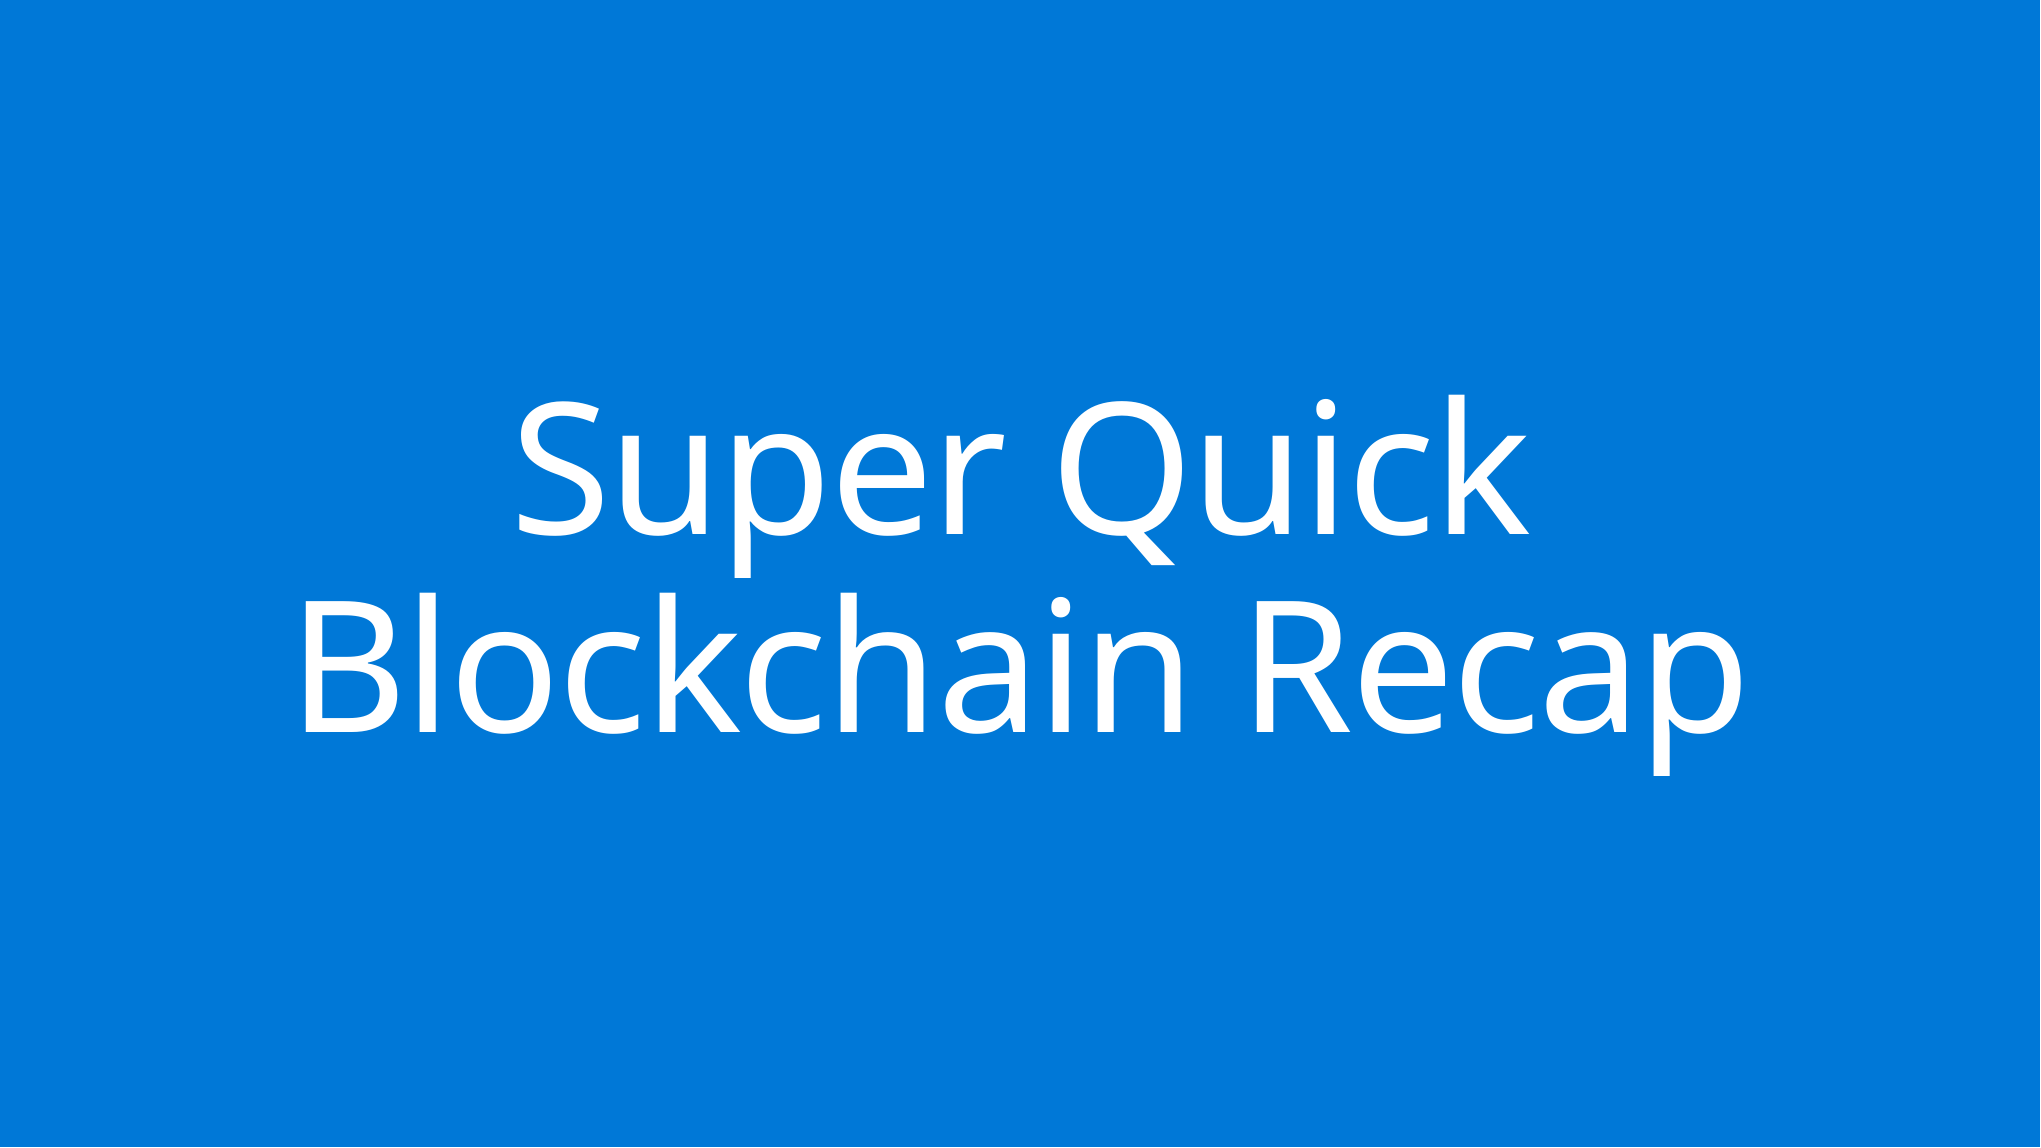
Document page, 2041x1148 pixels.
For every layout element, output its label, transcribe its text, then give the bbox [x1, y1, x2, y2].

title Super Quick Blockchain Recap [195, 358, 1845, 789]
